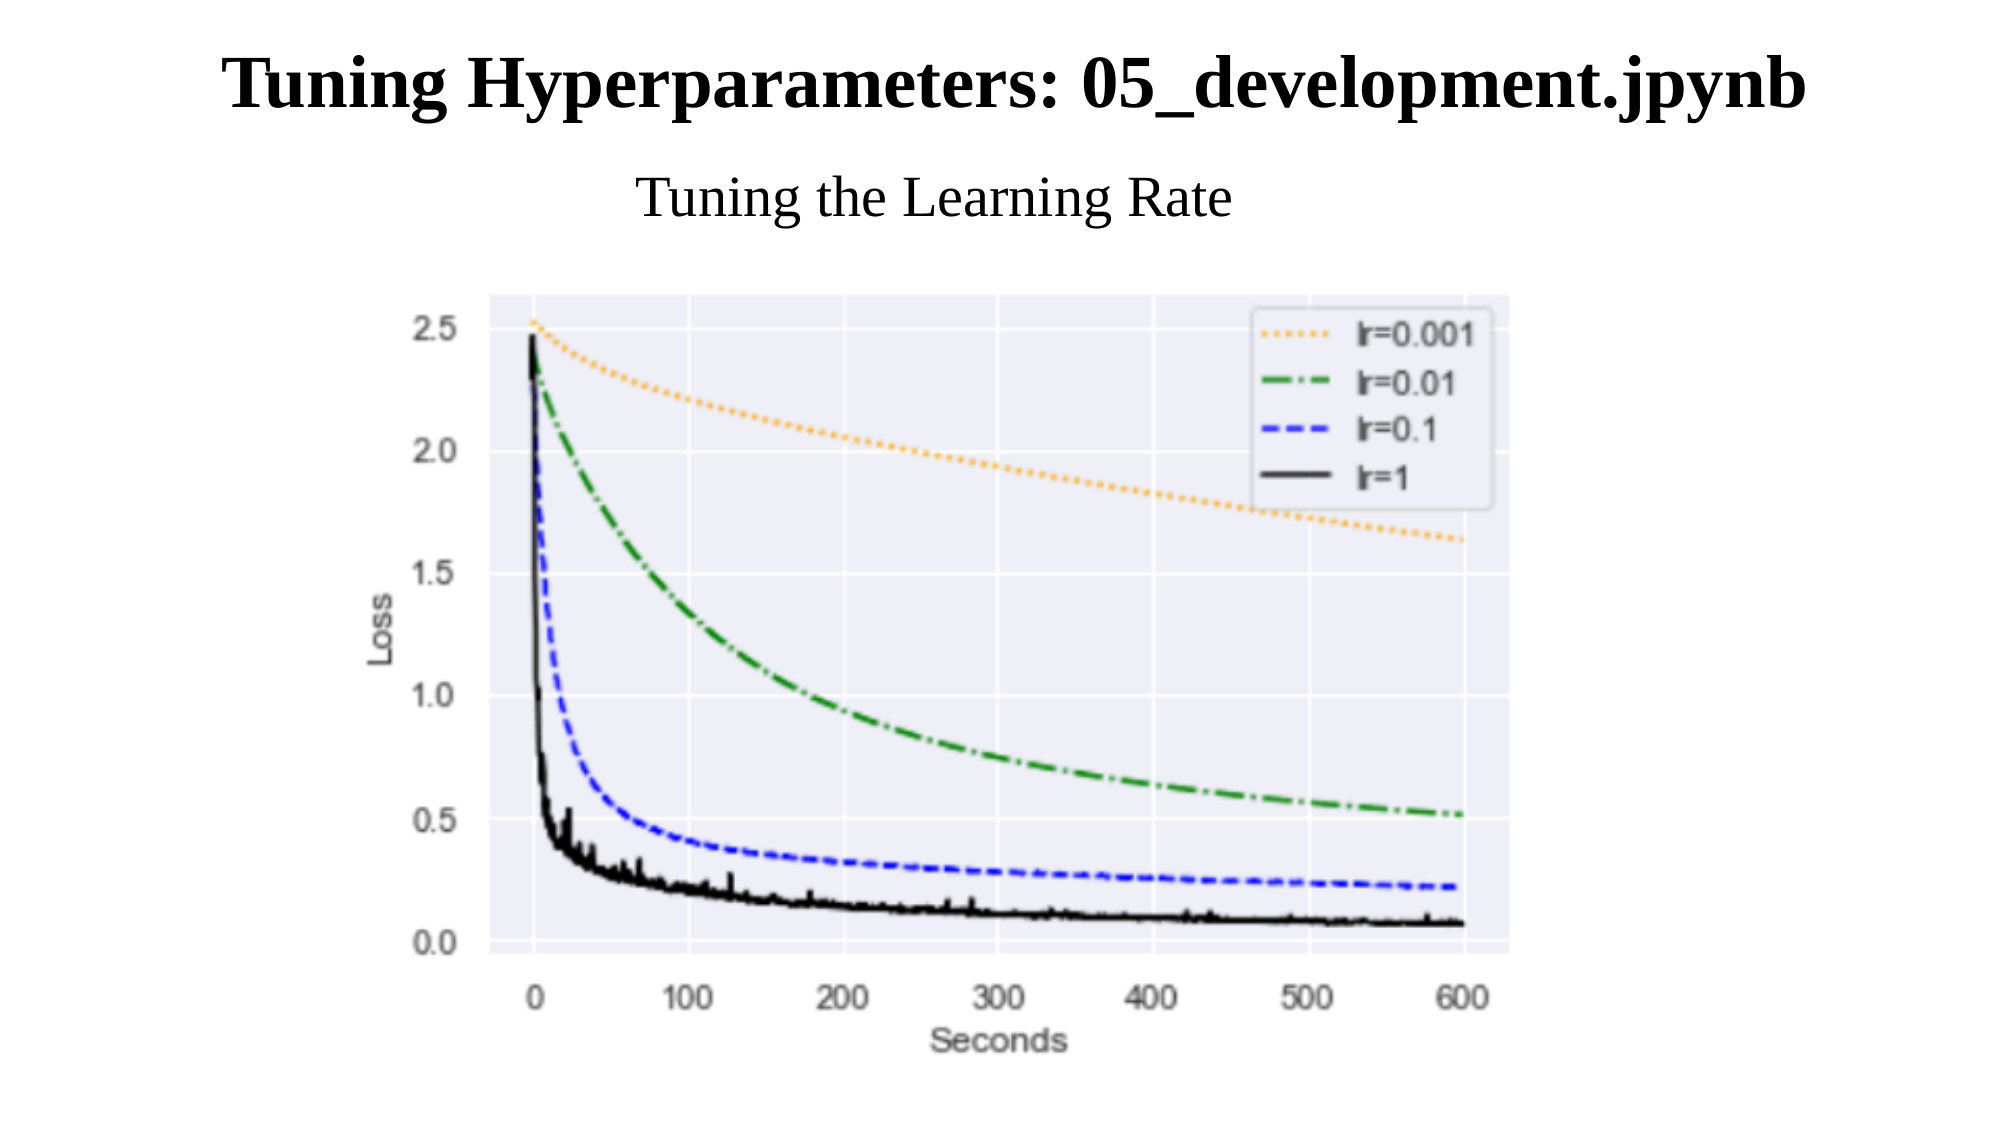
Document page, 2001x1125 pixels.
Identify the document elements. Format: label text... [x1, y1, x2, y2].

text_box Tuning Hyperparameters: 05_development.jpynb [207, 24, 1824, 130]
picture [333, 257, 1537, 1078]
text_box Tuning the Learning Rate [620, 151, 1249, 236]
